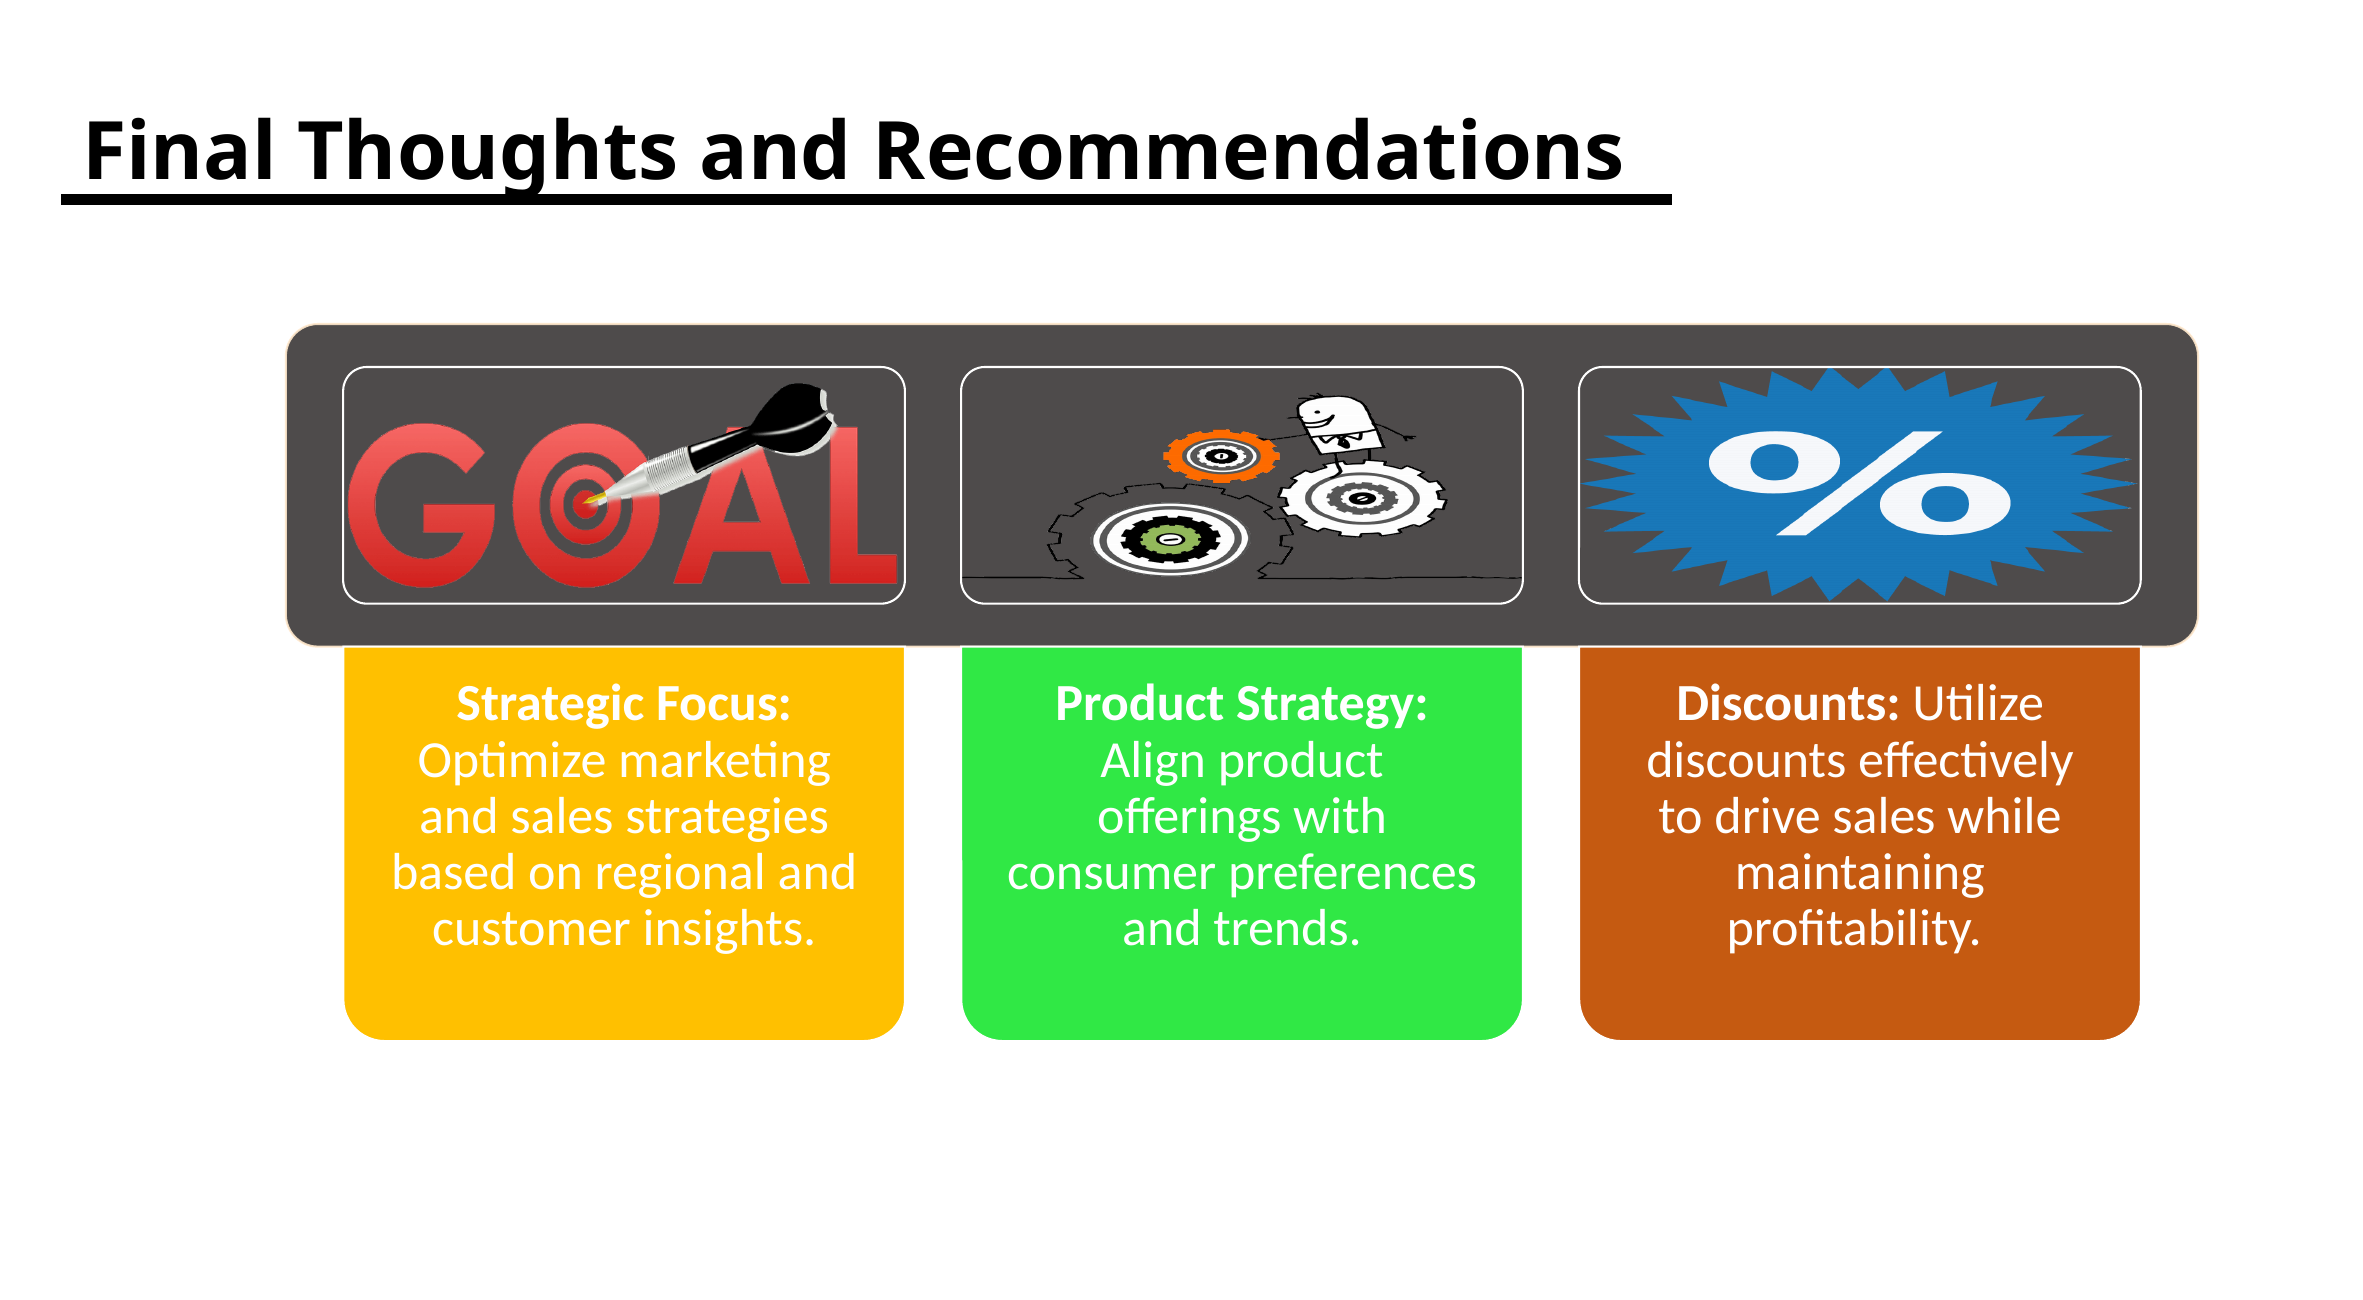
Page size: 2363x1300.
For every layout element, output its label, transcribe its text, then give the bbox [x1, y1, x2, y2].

text_box [62, 194, 1672, 205]
text_box Final Thoughts and Recommendations [67, 91, 1641, 204]
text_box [285, 323, 2199, 1041]
